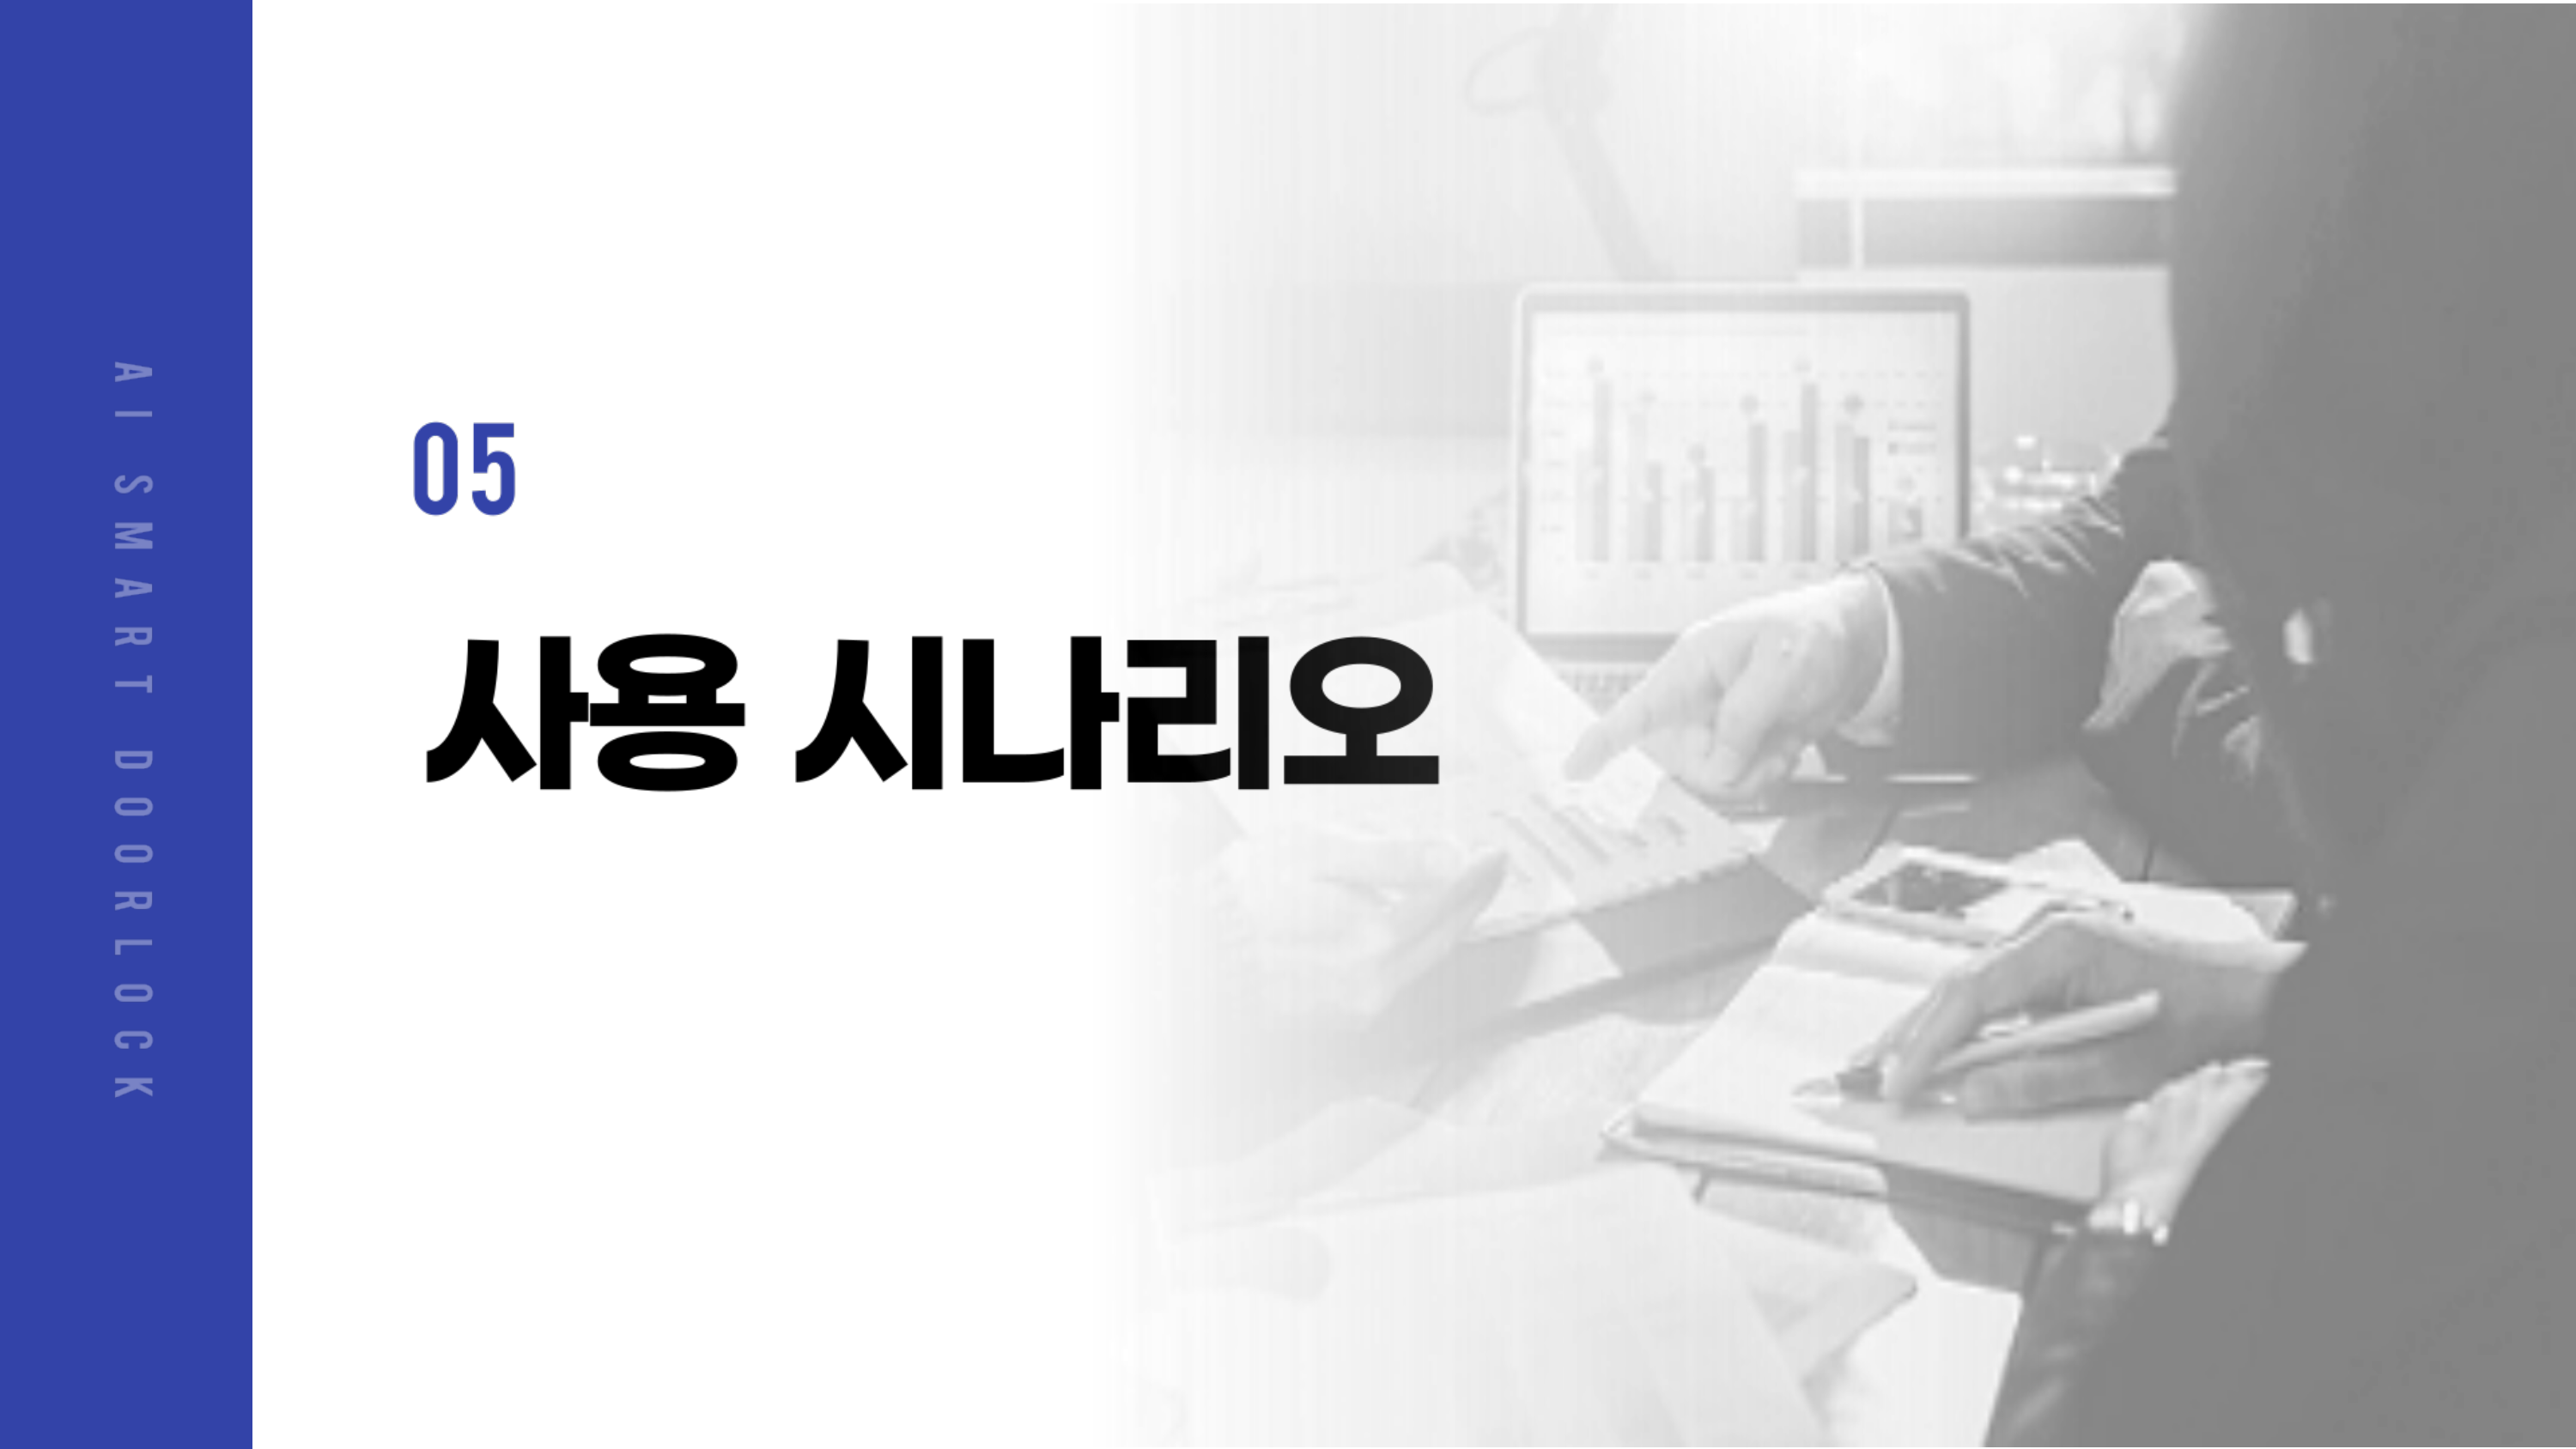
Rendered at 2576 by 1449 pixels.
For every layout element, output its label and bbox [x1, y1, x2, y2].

picture [395, 375, 568, 575]
picture [0, 579, 1093, 924]
text_box [1093, 3, 2576, 1447]
text_box [0, 702, 252, 1449]
text_box [0, 0, 252, 611]
